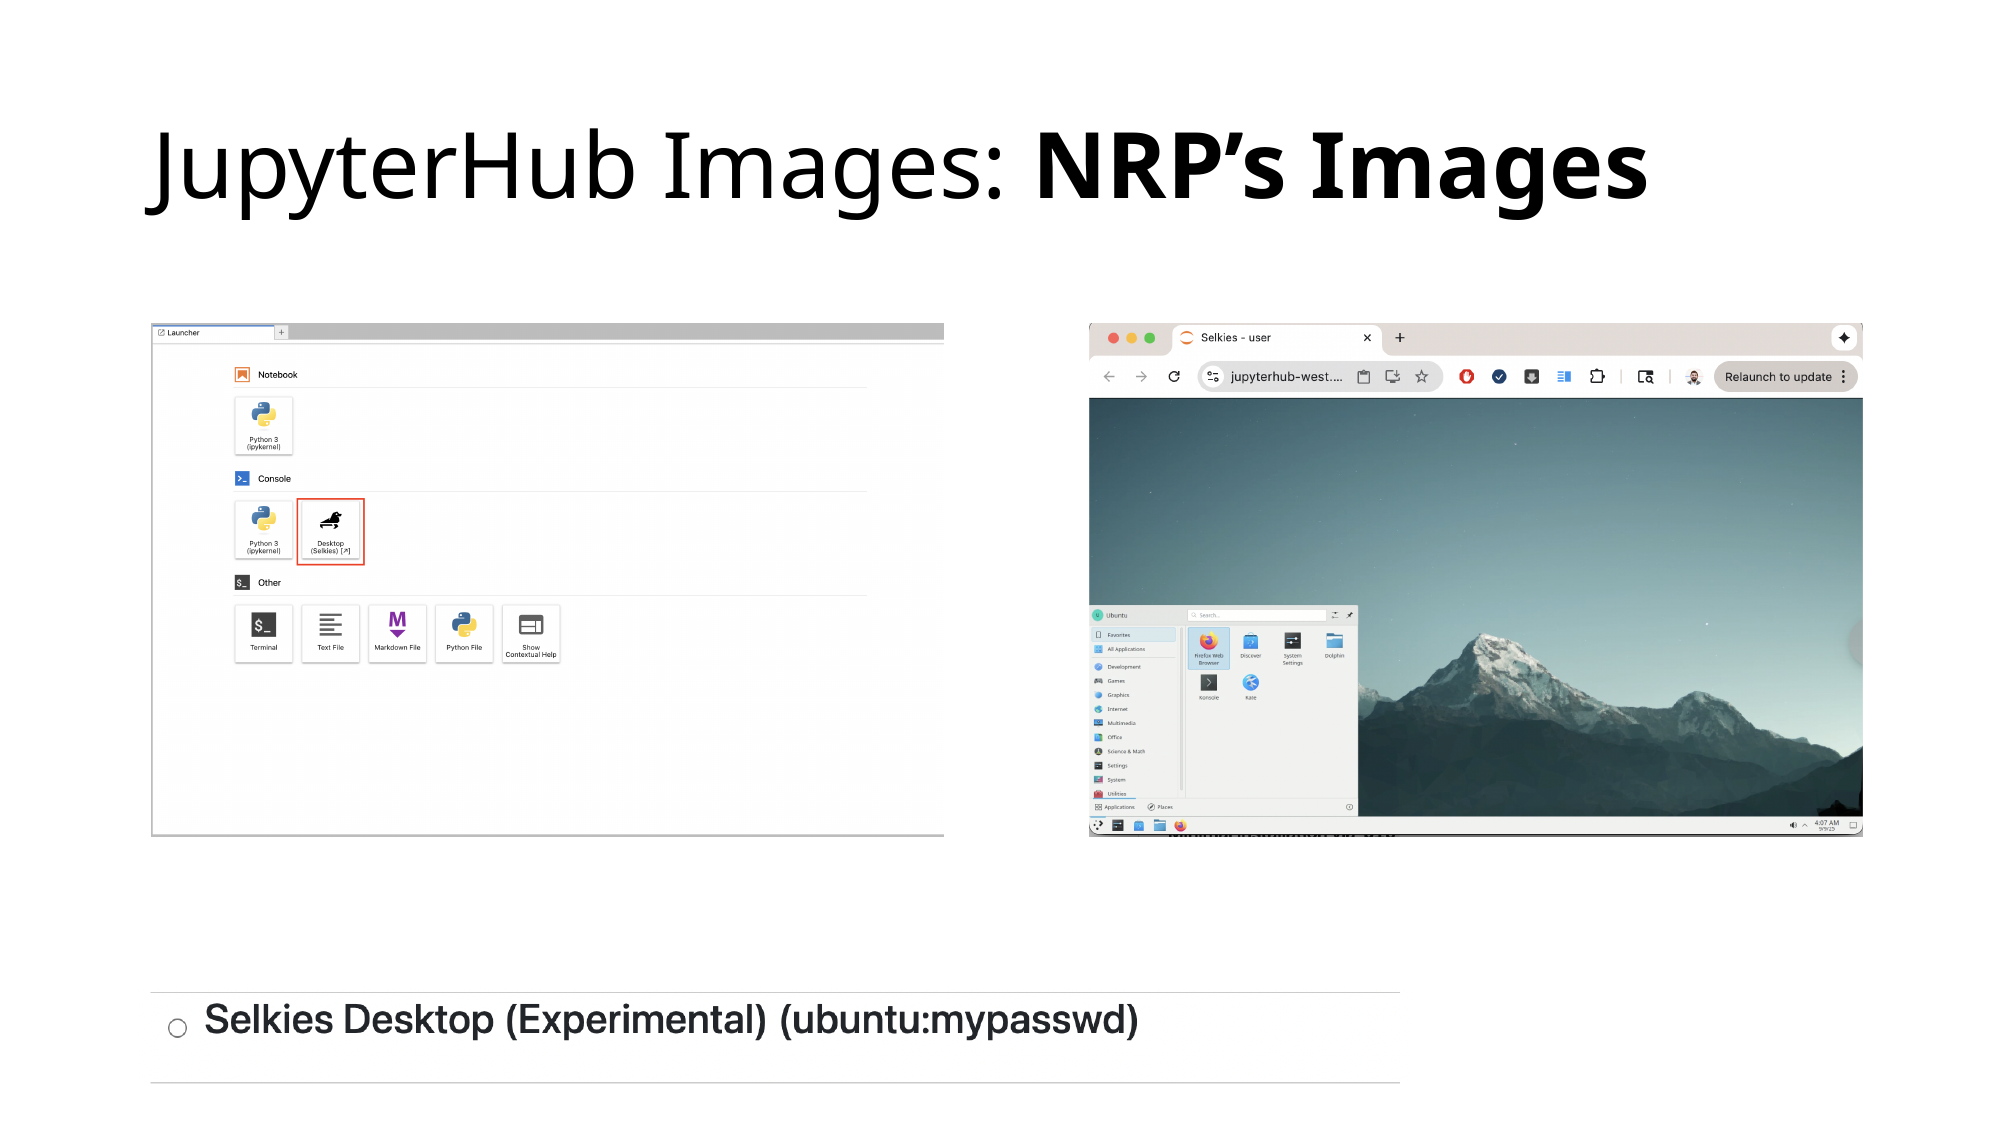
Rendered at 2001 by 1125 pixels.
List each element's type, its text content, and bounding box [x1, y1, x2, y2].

title JupyterHub Images: NRP’s Images [137, 59, 1863, 278]
picture [150, 323, 944, 838]
picture [136, 987, 1413, 1085]
picture [1088, 322, 1863, 838]
